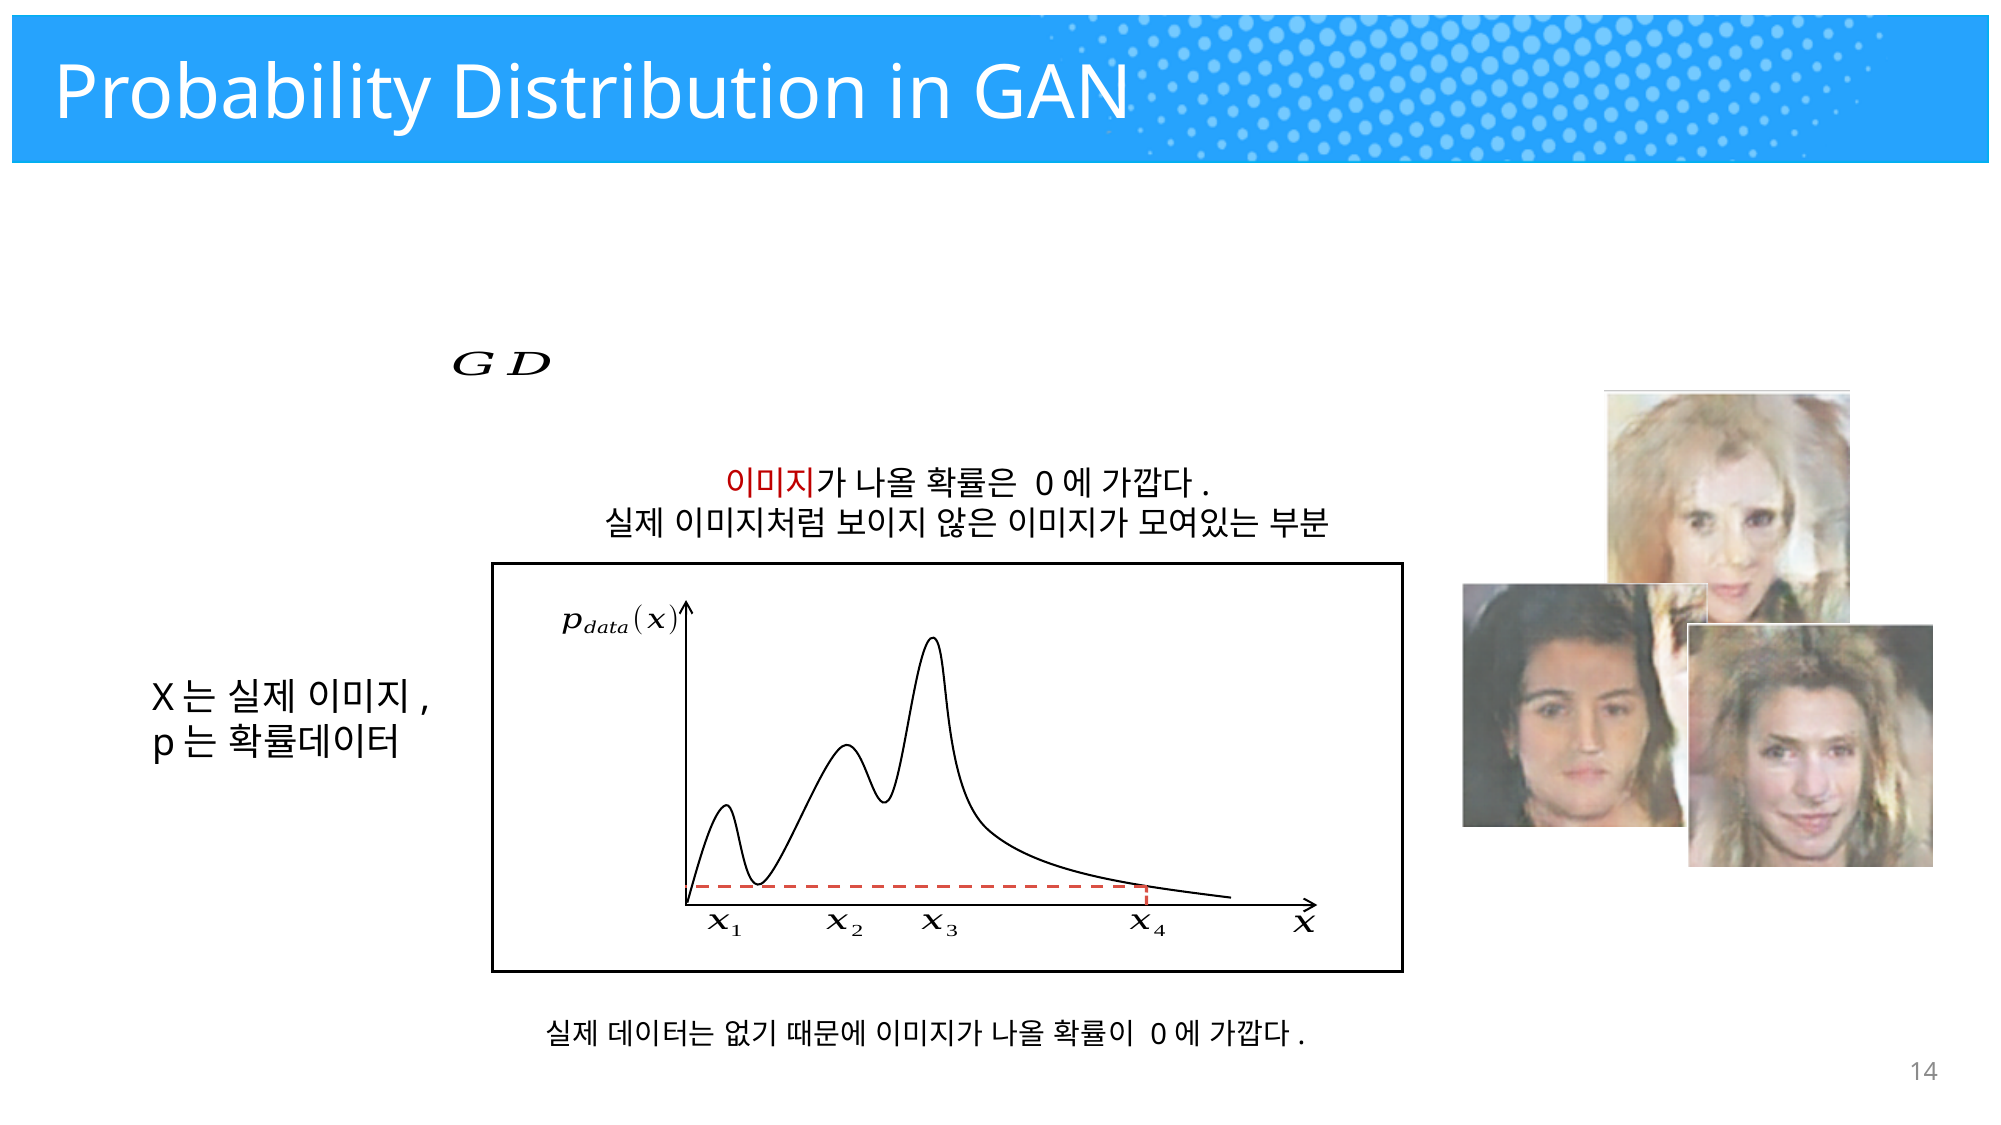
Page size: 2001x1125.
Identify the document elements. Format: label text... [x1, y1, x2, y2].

picture [12, 15, 1986, 161]
text_box [491, 563, 1403, 973]
text_box X는 실제 이미지, p는 확률데이터 [137, 665, 497, 771]
picture [1462, 390, 1933, 867]
text_box 실제 데이터는 없기 때문에 이미지가 나올 확률이 0에 가깝다. [531, 1008, 1328, 1058]
slide_number 14 [1502, 1042, 1953, 1103]
